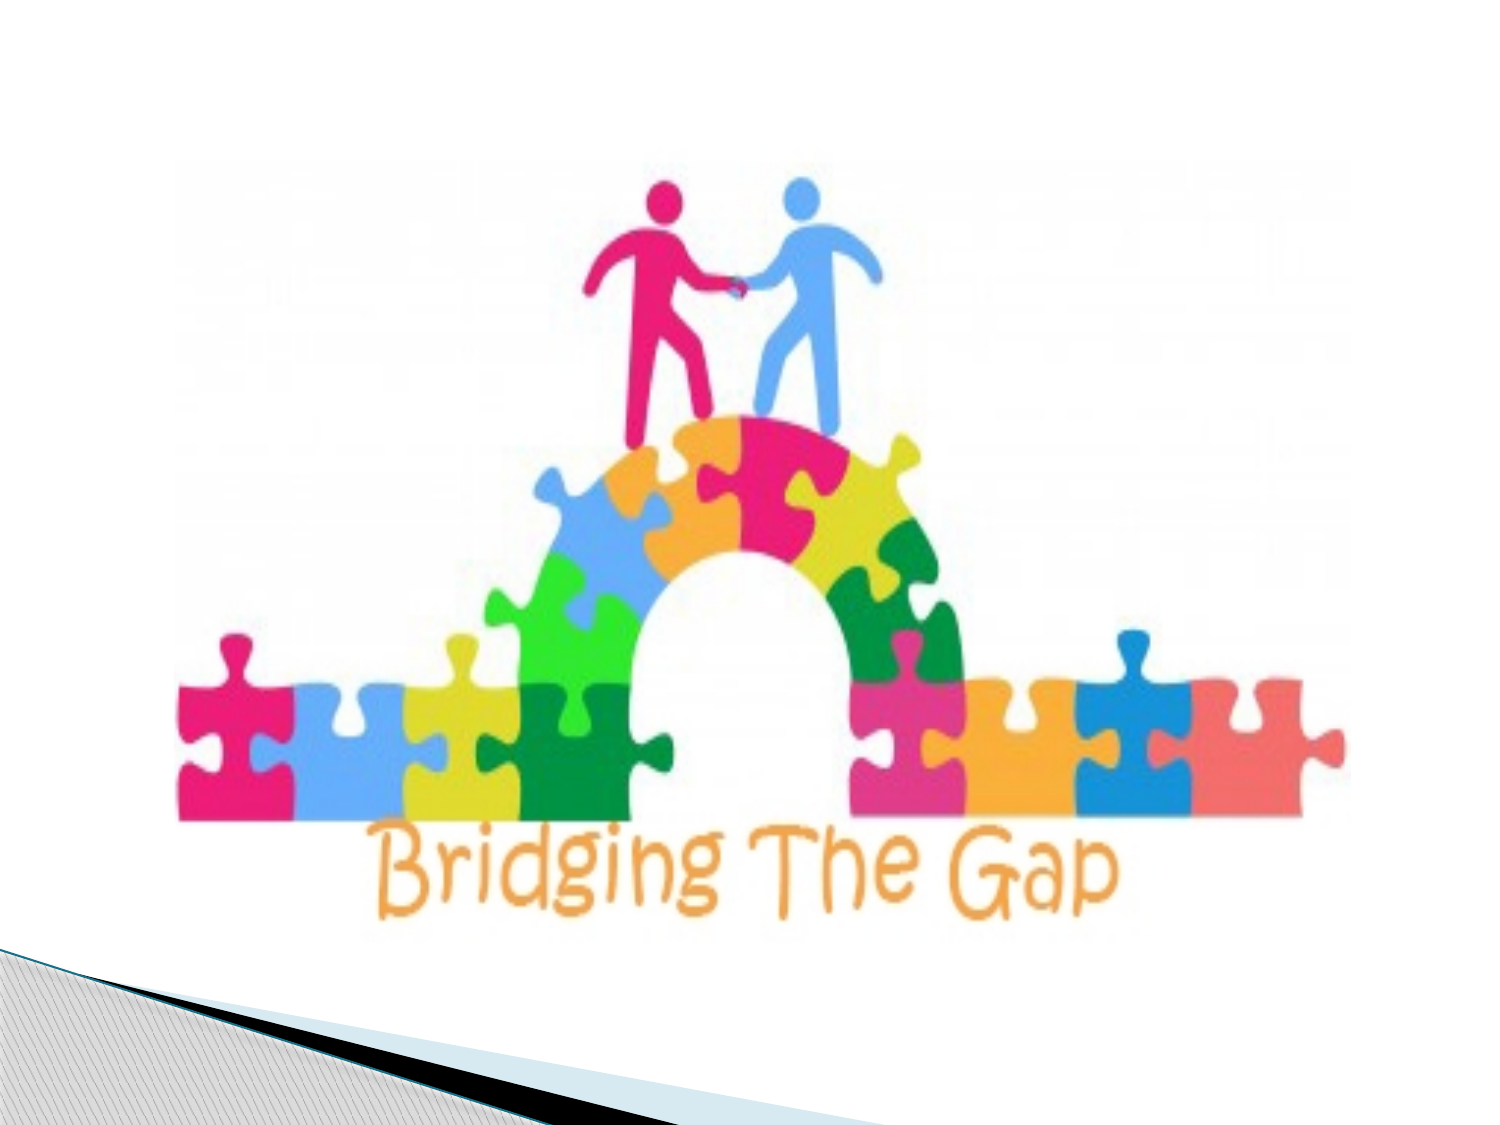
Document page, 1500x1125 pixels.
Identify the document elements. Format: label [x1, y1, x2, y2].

picture [174, 37, 1351, 951]
